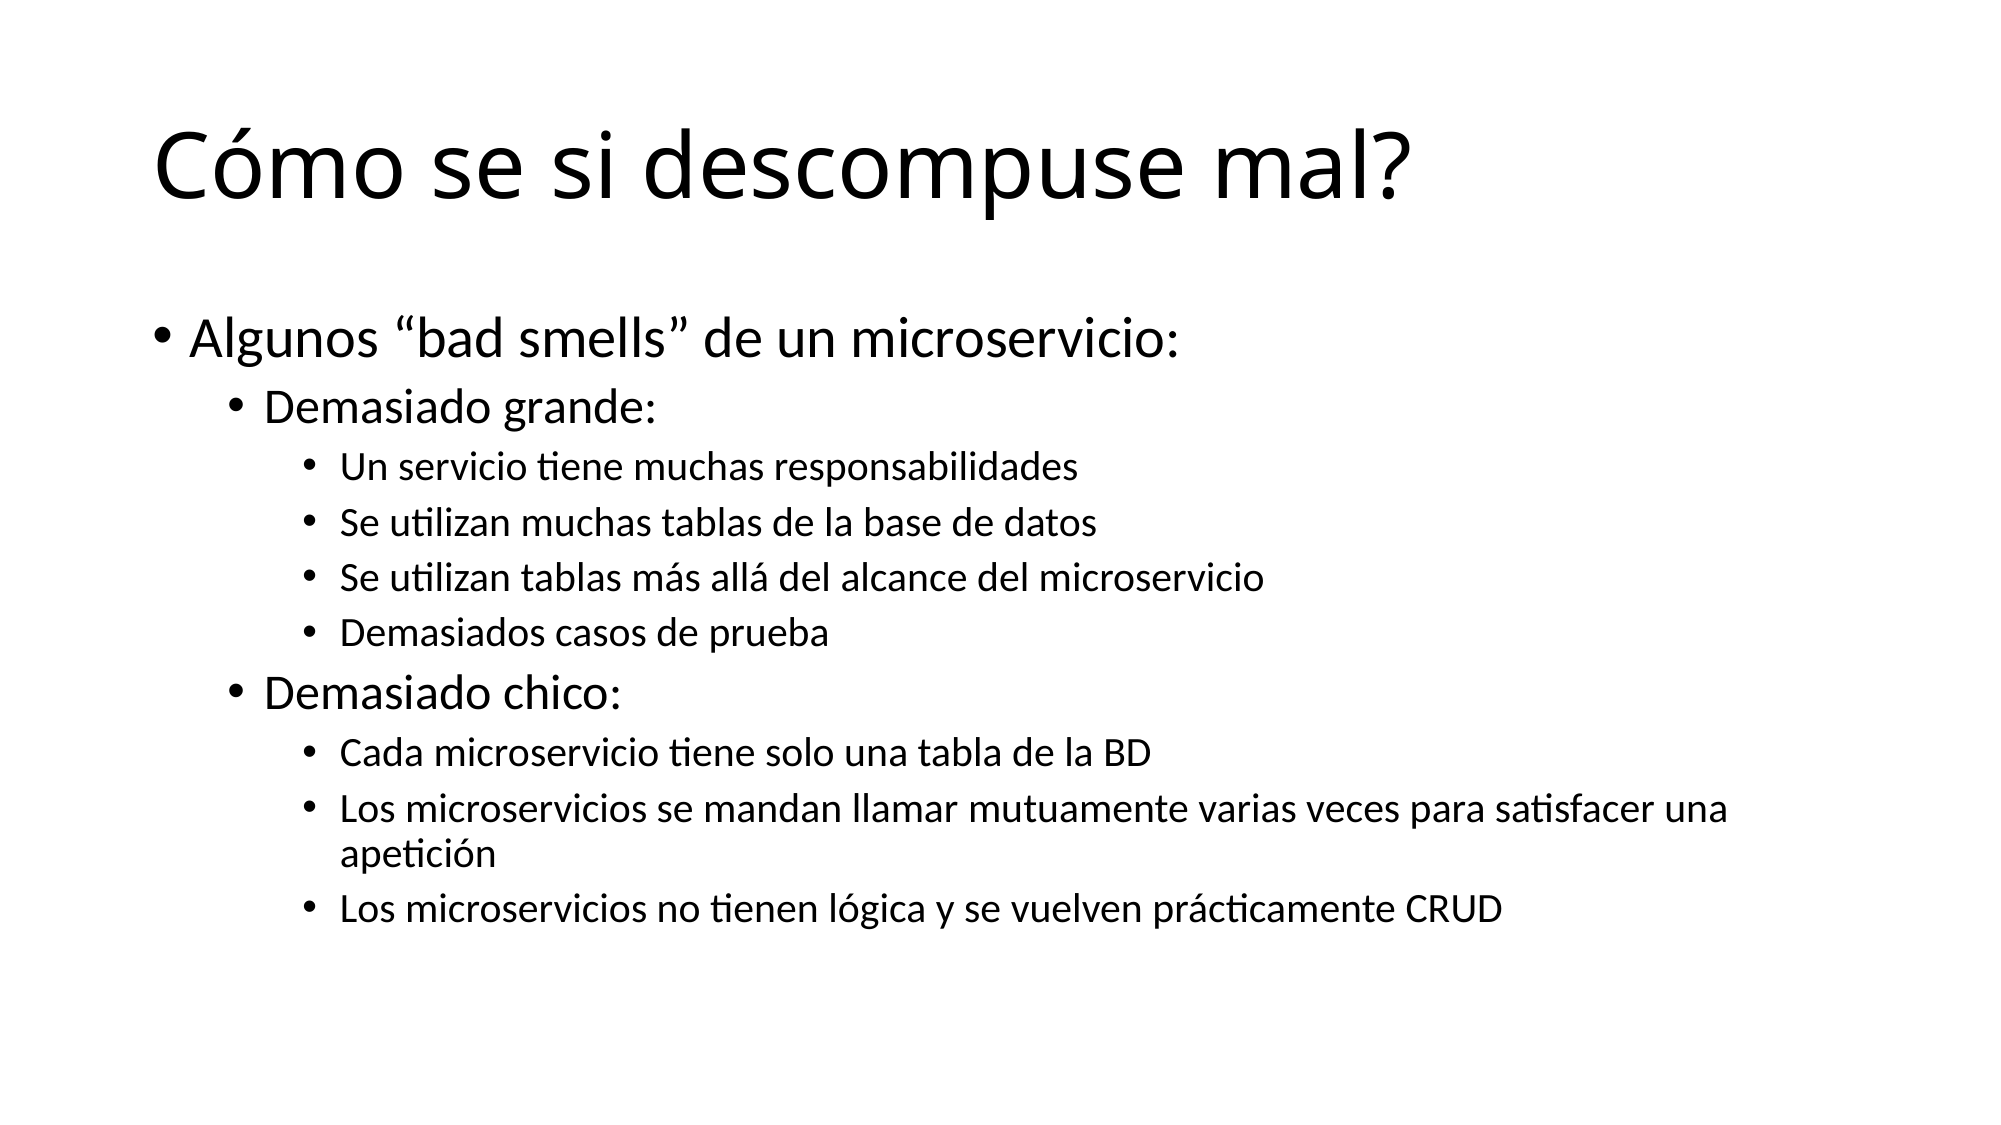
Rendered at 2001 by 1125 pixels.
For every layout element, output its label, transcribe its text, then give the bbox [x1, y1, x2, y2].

title Cómo se si descompuse mal? [137, 59, 1863, 278]
list Algunos “bad smells” de un microservicio: Demasiado grande: Un servicio tiene muchas responsabilidades Se utilizan muchas tablas de la base de datos Se utilizan tablas más allá del alcance del microservicio Demasiados casos de prueba Demasiado chico: Cada microservicio tiene solo una tabla de la BD Los microservicios se mandan llamar mutuamente varias veces para satisfacer una apetición Los microservicios no tienen lógica y se vuelven prácticamente CRUD [137, 299, 1863, 1014]
